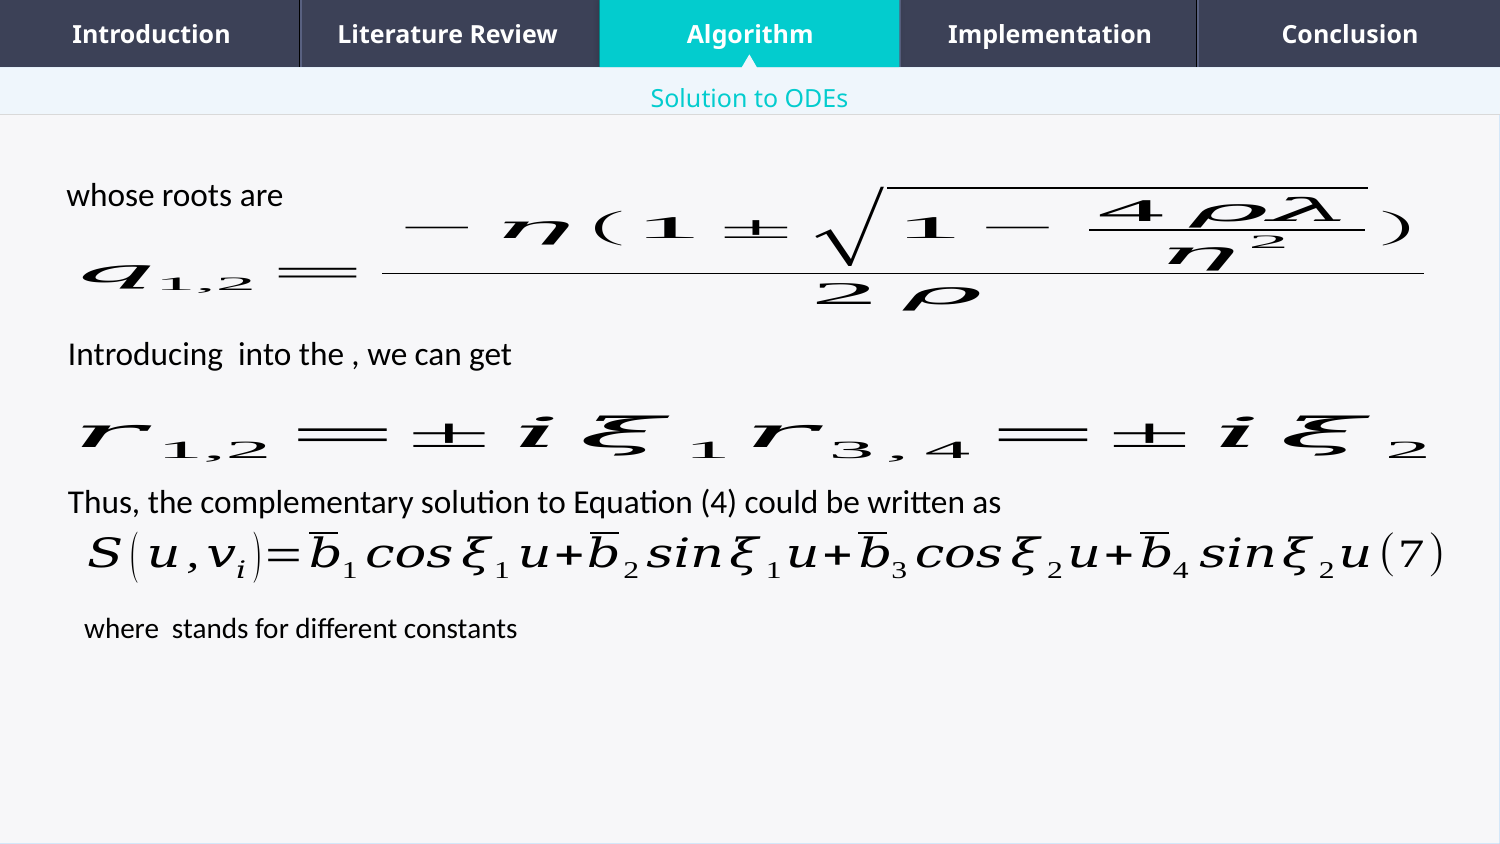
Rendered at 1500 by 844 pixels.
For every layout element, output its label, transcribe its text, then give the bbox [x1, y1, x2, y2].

text_box Implementation [899, 9, 1199, 59]
text_box Introduction [0, 9, 297, 59]
text_box Solution to ODEs [635, 59, 864, 120]
text_box Literature Review [297, 9, 599, 59]
text_box whose roots are [51, 165, 1446, 220]
text_box Thus, the complementary solution to Equation (4) could be written as [53, 472, 1447, 528]
text_box Conclusion [1199, 9, 1500, 59]
text_box Algorithm [599, 9, 899, 59]
